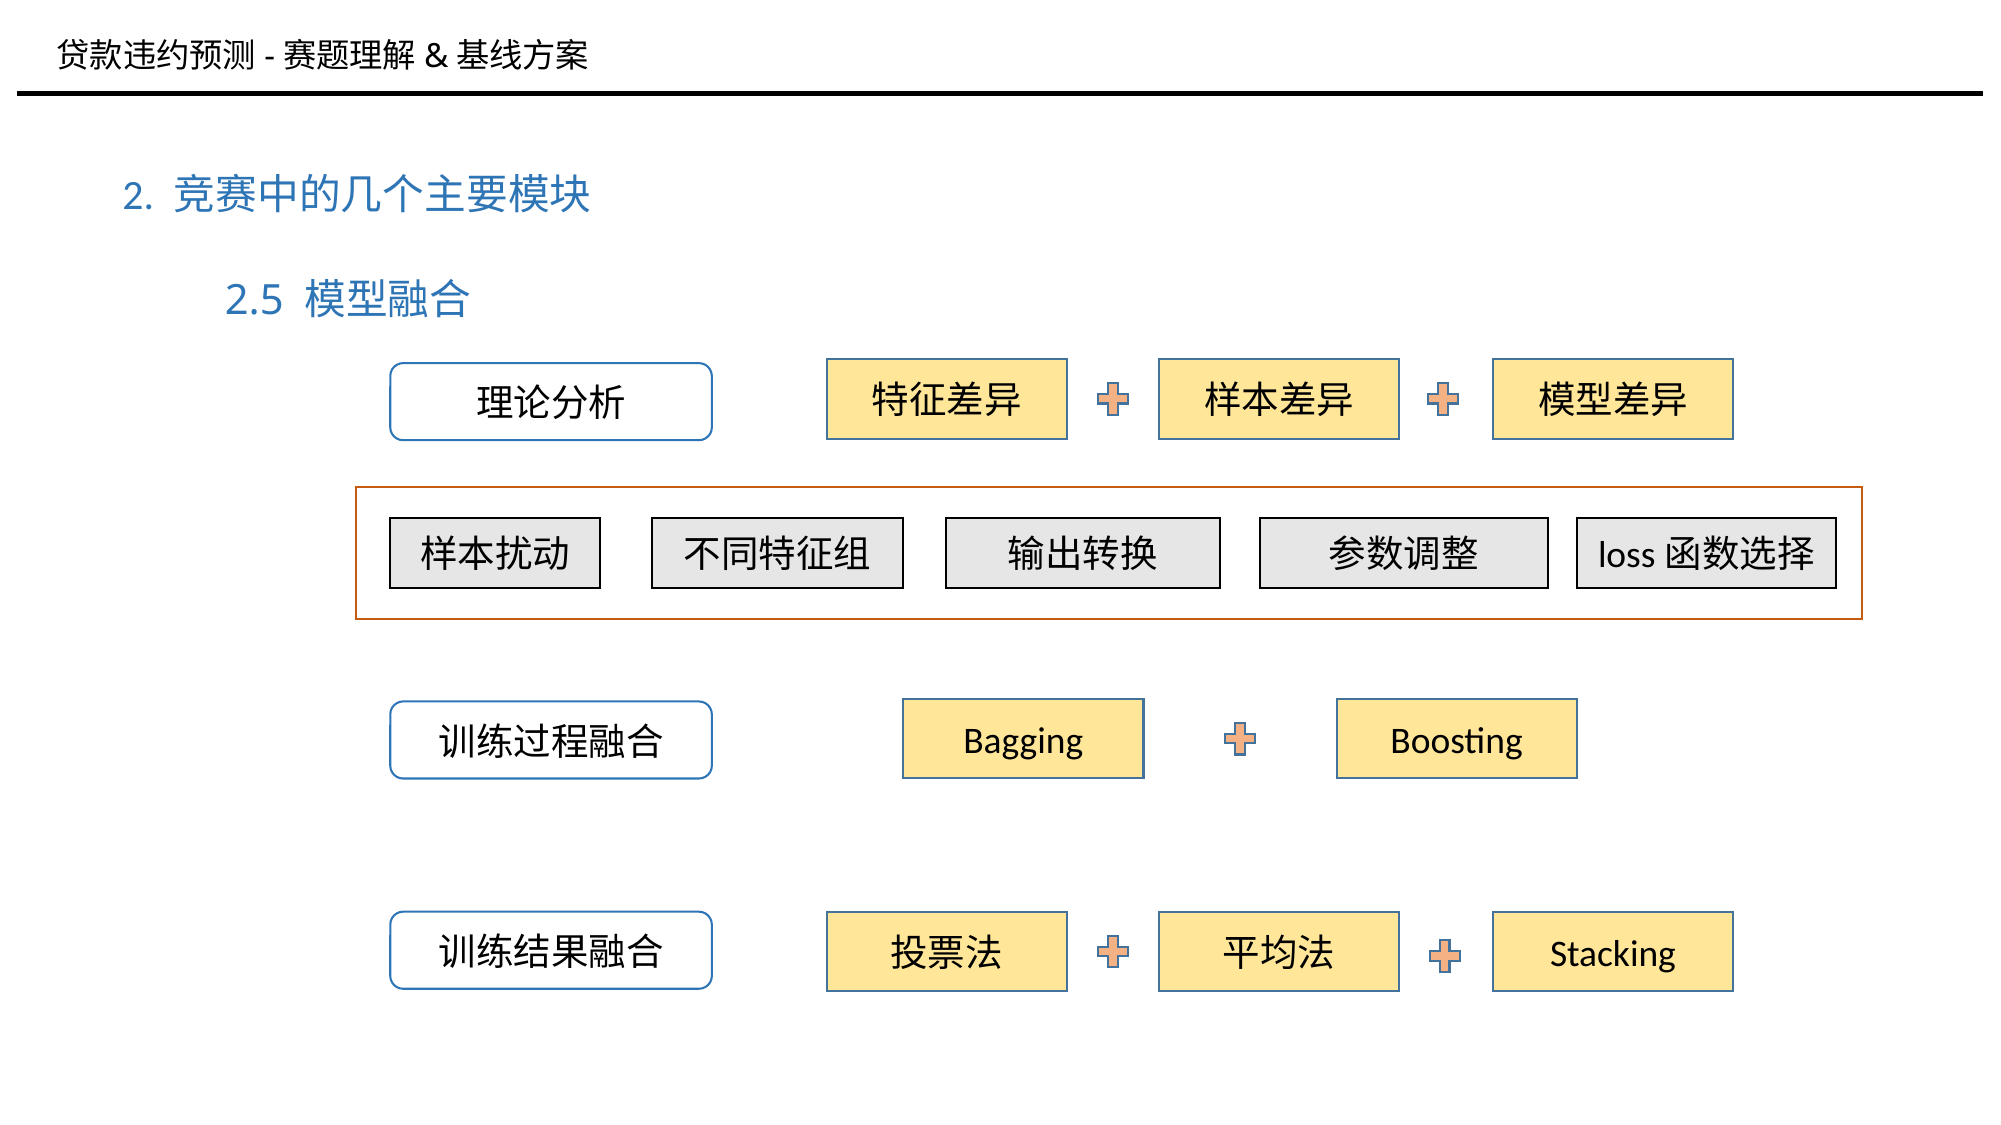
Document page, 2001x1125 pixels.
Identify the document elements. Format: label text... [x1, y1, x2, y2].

text_box 理论分析 [389, 362, 713, 442]
text_box [1429, 939, 1461, 973]
text_box 2.5 模型融合 [209, 242, 1423, 331]
text_box 贷款违约预测-赛题理解&基线方案 [42, 26, 790, 82]
text_box 特征差异 [826, 358, 1068, 440]
text_box 平均法 [1158, 911, 1400, 992]
text_box 投票法 [826, 911, 1068, 992]
text_box 样本差异 [1158, 358, 1400, 440]
text_box 训练结果融合 [389, 910, 713, 990]
text_box Boosting [1336, 698, 1578, 779]
text_box 模型差异 [1492, 358, 1734, 440]
text_box [355, 486, 1863, 620]
text_box [1224, 722, 1256, 756]
text_box 2. 竞赛中的几个主要模块 [107, 160, 1174, 226]
text_box 训练过程融合 [389, 700, 713, 780]
text_box [1097, 382, 1129, 416]
text_box [1427, 382, 1459, 416]
text_box Stacking [1492, 911, 1734, 992]
text_box [1097, 935, 1129, 968]
text_box Bagging [902, 698, 1145, 779]
